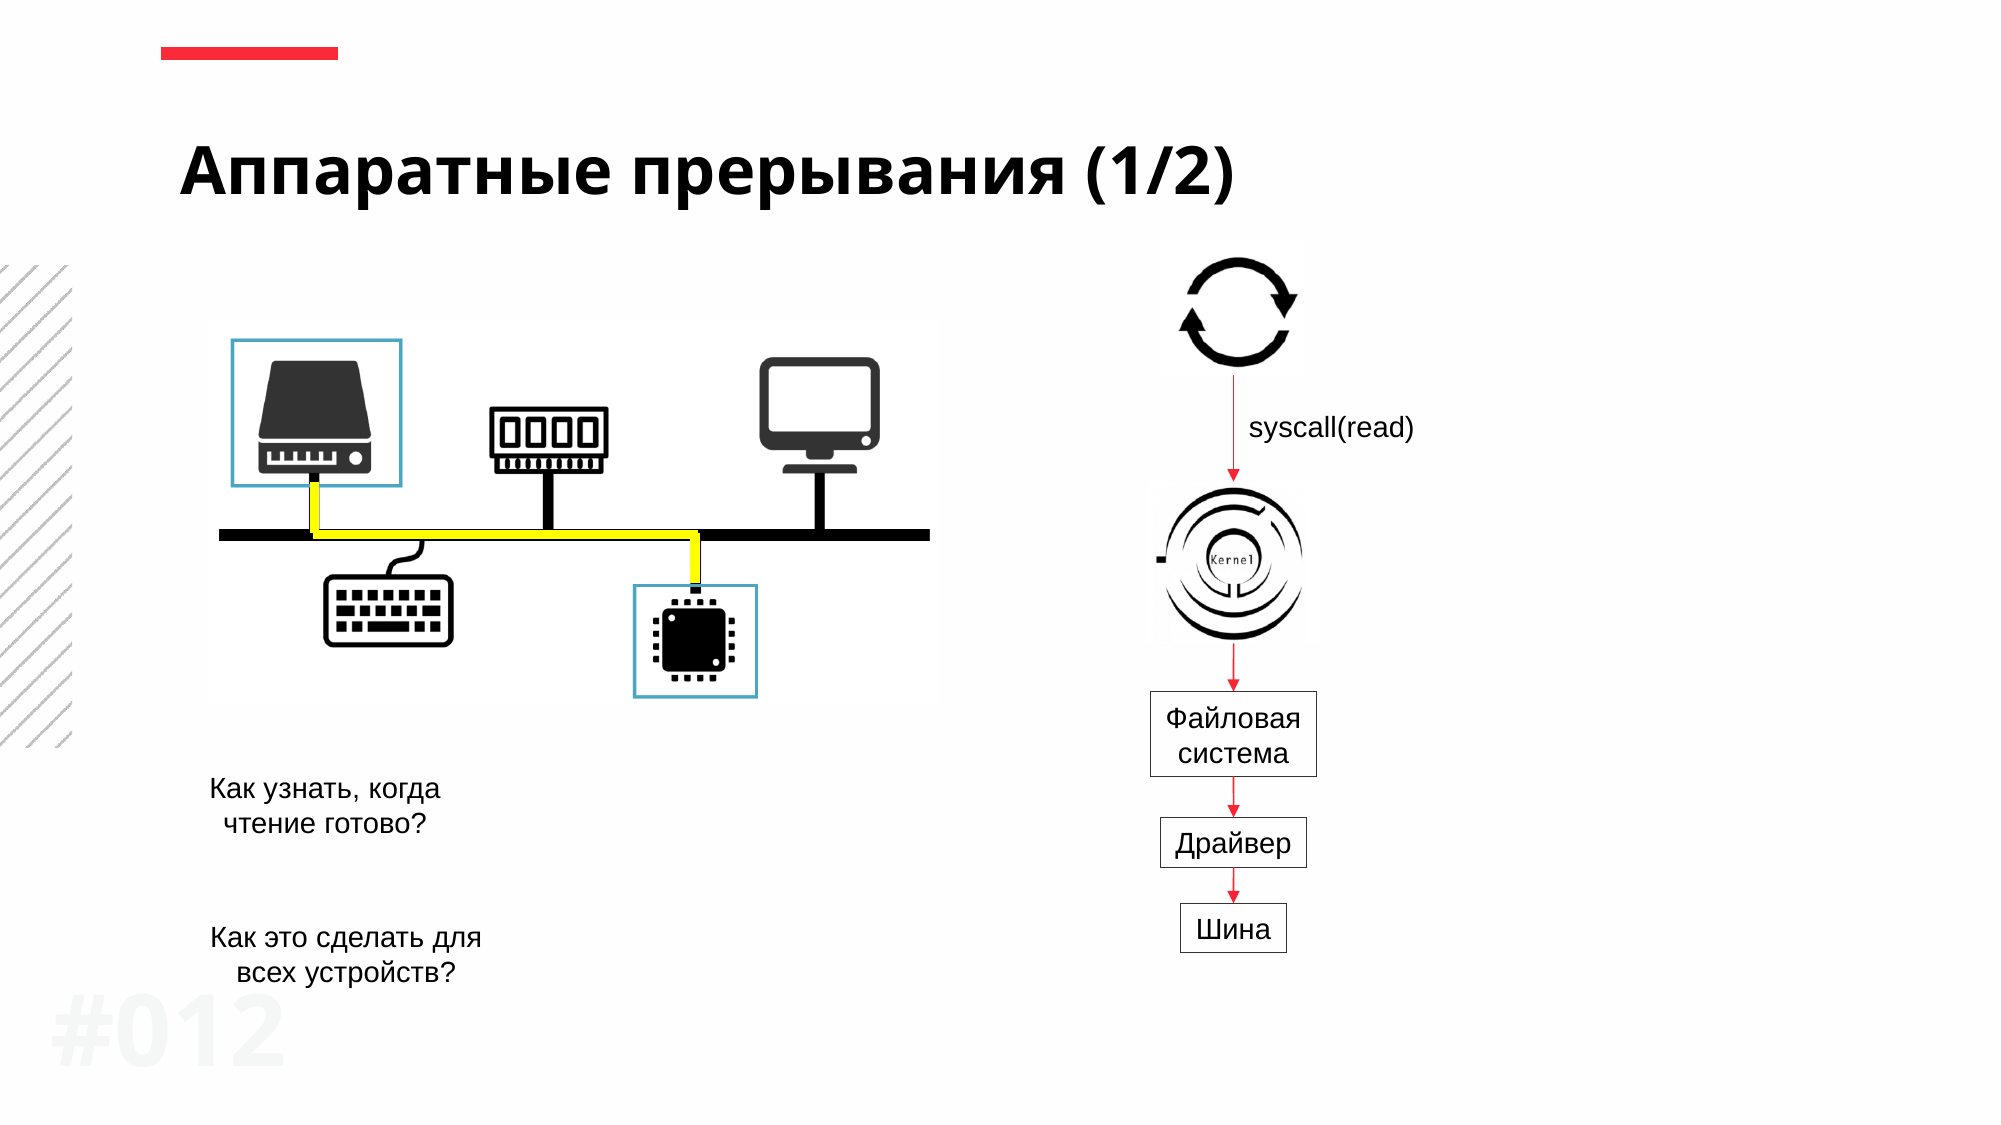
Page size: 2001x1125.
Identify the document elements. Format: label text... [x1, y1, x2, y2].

text_box syscall(read) [1238, 400, 1430, 451]
text_box Файловая система [1150, 691, 1317, 777]
text_box Как это сделать для всех устройств? [195, 910, 498, 996]
picture [1161, 241, 1306, 376]
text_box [313, 481, 699, 583]
picture [0, 264, 73, 748]
slide_number #012 [35, 960, 486, 1125]
picture [206, 321, 939, 703]
text_box Как узнать, когда чтение готово? [194, 762, 456, 848]
picture [1146, 481, 1321, 644]
list Аппаратные прерывания (1/2) [161, 129, 1757, 265]
text_box Шина [1180, 903, 1287, 953]
text_box Драйвер [1160, 817, 1307, 868]
